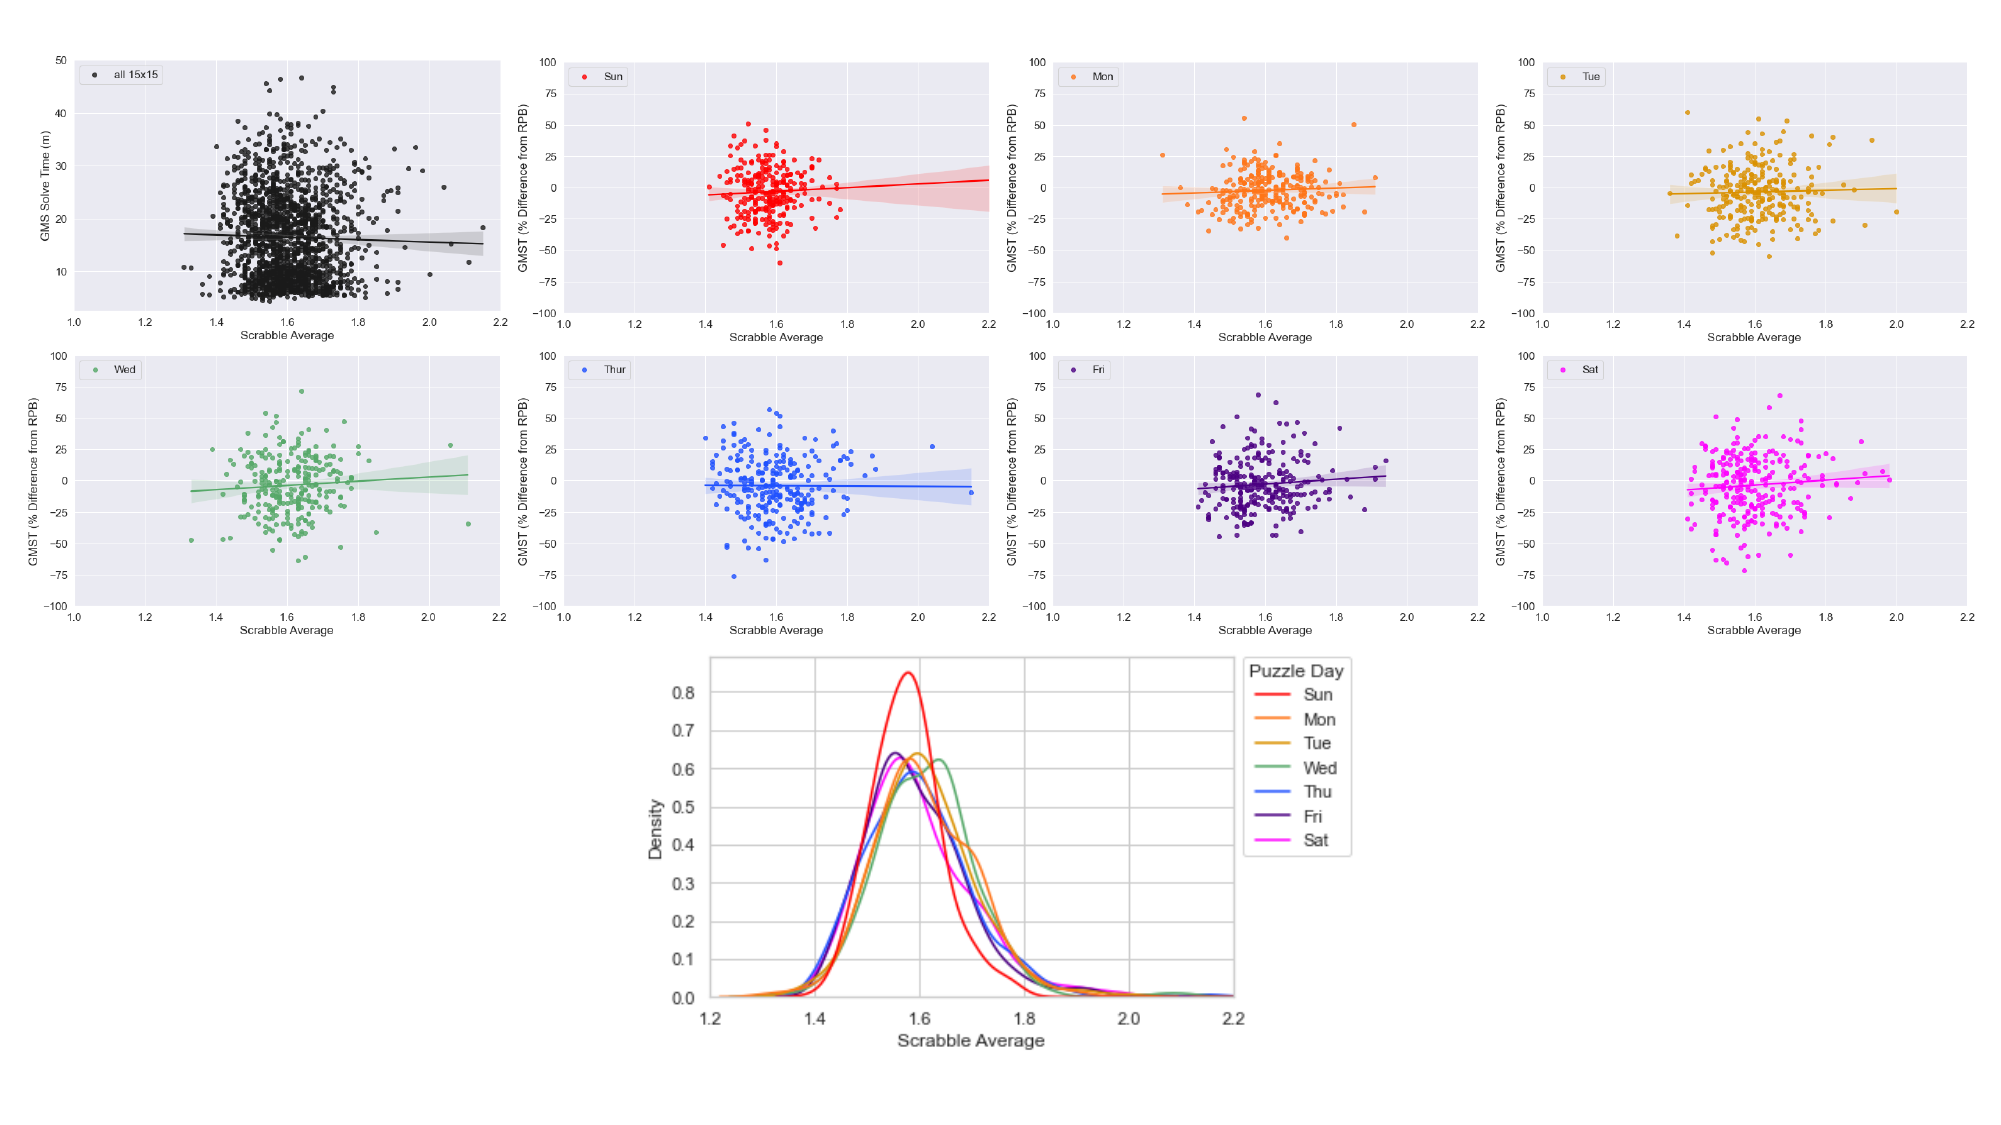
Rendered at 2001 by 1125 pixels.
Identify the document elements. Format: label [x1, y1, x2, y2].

picture [24, 51, 1979, 641]
picture [638, 646, 1362, 1061]
